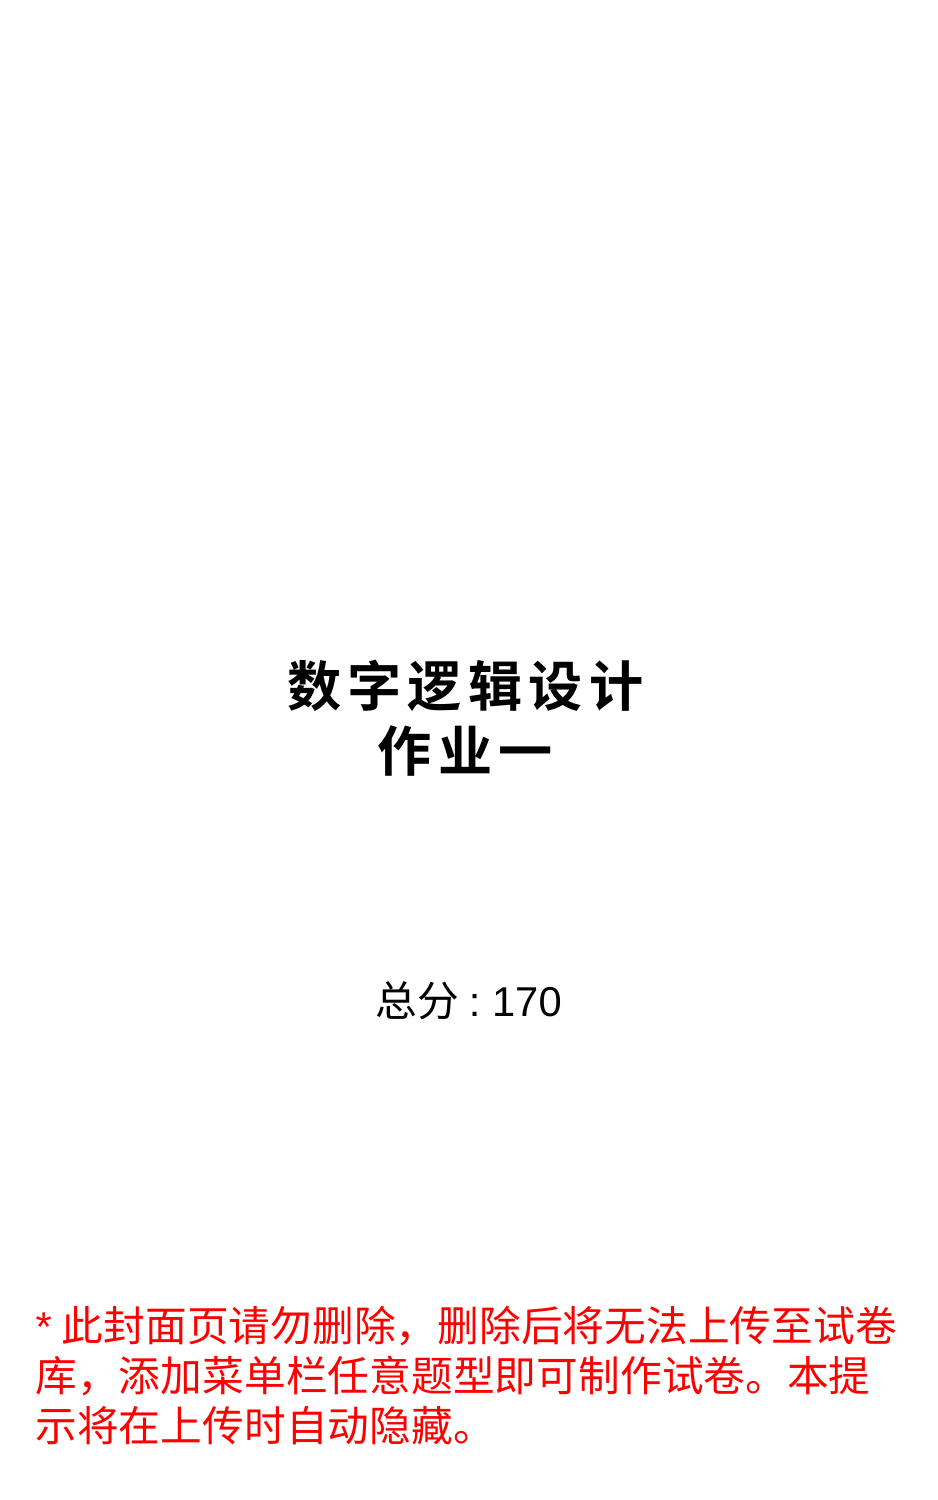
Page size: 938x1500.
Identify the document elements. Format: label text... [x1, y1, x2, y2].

text_box *此封面页请勿删除，删除后将无法上传至试卷库，添加菜单栏任意题型即可制作试卷。本提示将在上传时自动隐藏。 [20, 1291, 917, 1459]
text_box 总分: 170 [302, 958, 636, 1042]
title 数字逻辑设计 作业一 [46, 624, 891, 875]
